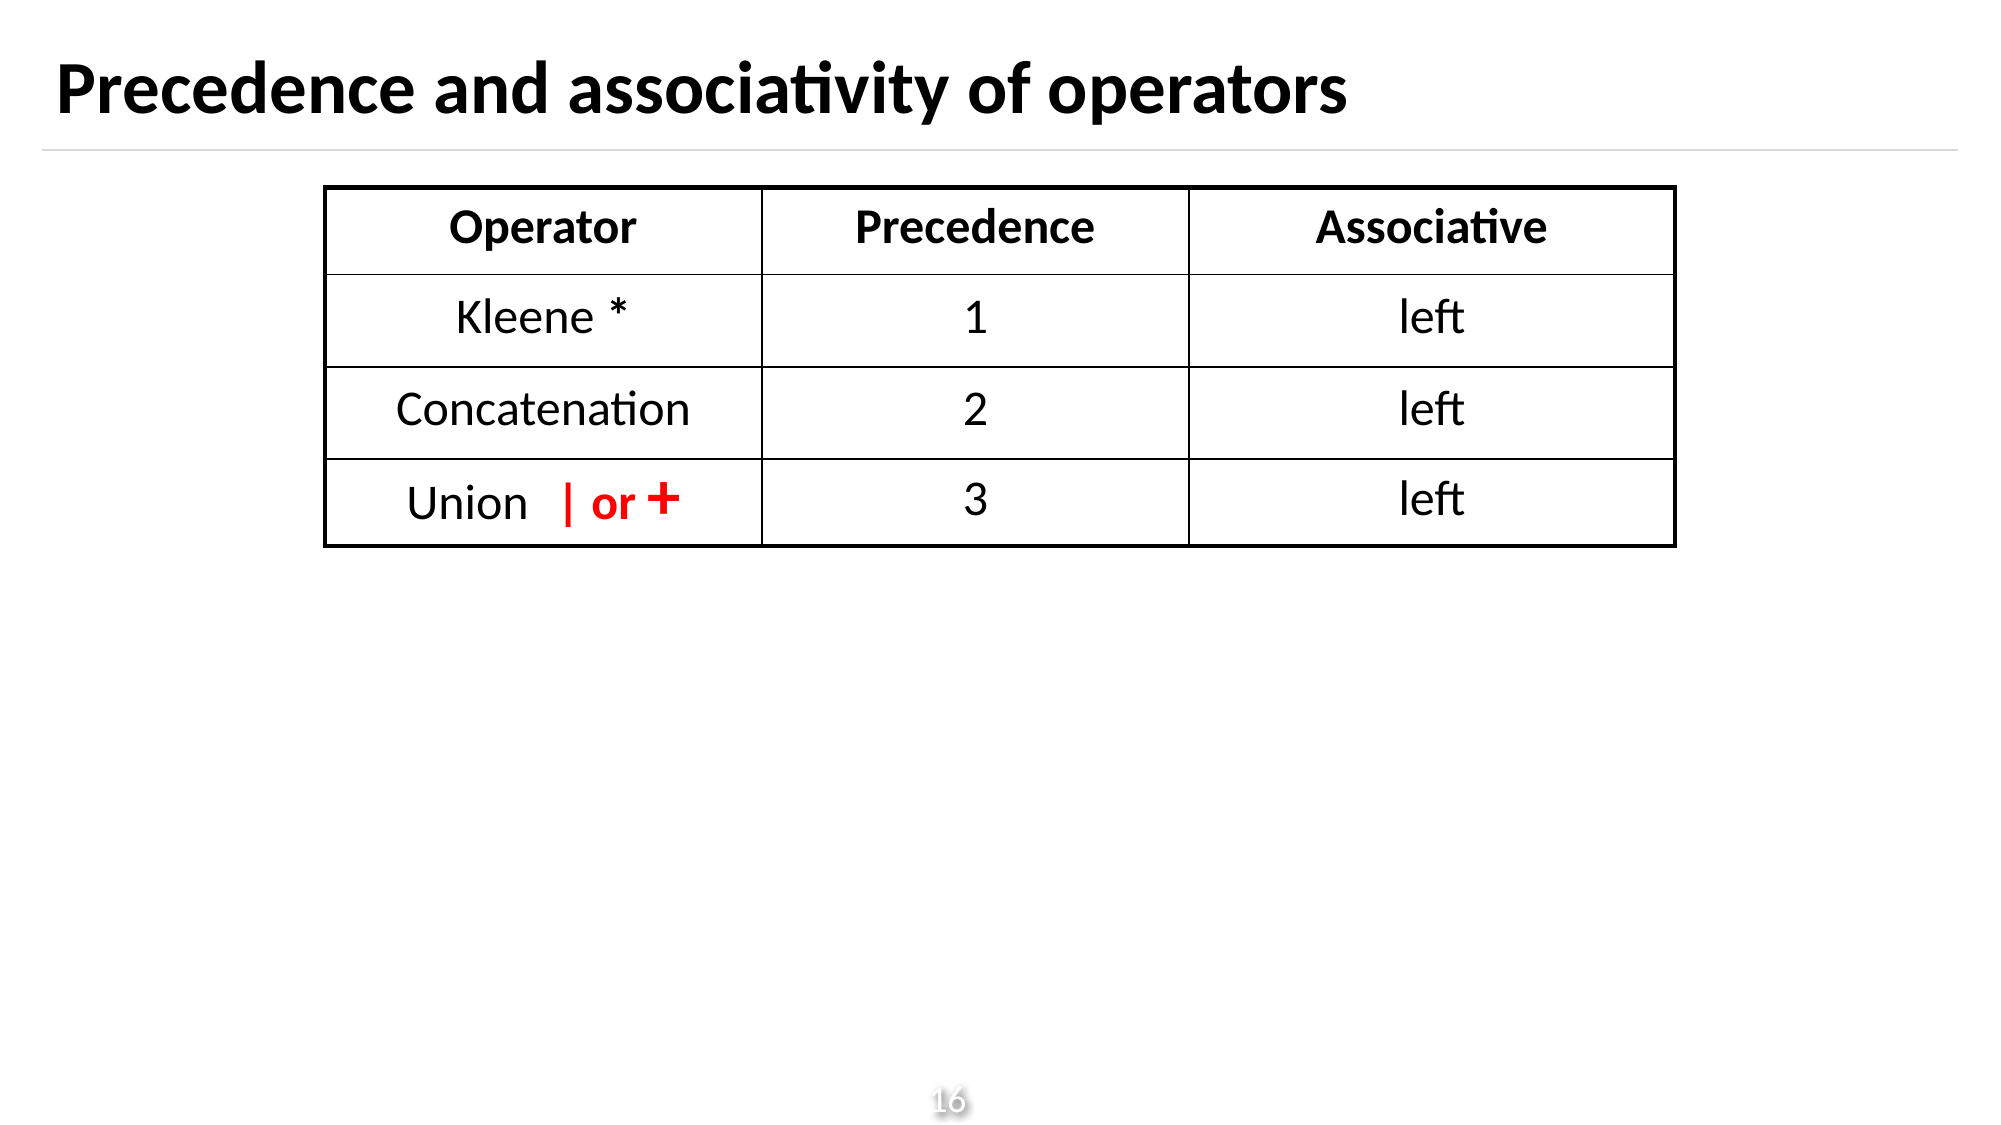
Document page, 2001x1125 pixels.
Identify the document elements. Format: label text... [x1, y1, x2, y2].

table_cell 2 [763, 368, 1188, 458]
title Precedence and associativity of operators [41, 17, 1959, 150]
table_header Precedence [763, 190, 1188, 274]
table_cell Union | or + [327, 460, 761, 544]
table_cell left [1190, 275, 1673, 366]
table_cell Concatenation [327, 368, 761, 458]
table_header Operator [327, 190, 761, 274]
table_cell Kleene * [327, 275, 761, 366]
table_cell 3 [763, 460, 1188, 544]
table_header Associative [1190, 190, 1673, 274]
table_cell left [1190, 368, 1673, 458]
table_cell left [1190, 460, 1673, 544]
table_cell 1 [763, 275, 1188, 366]
